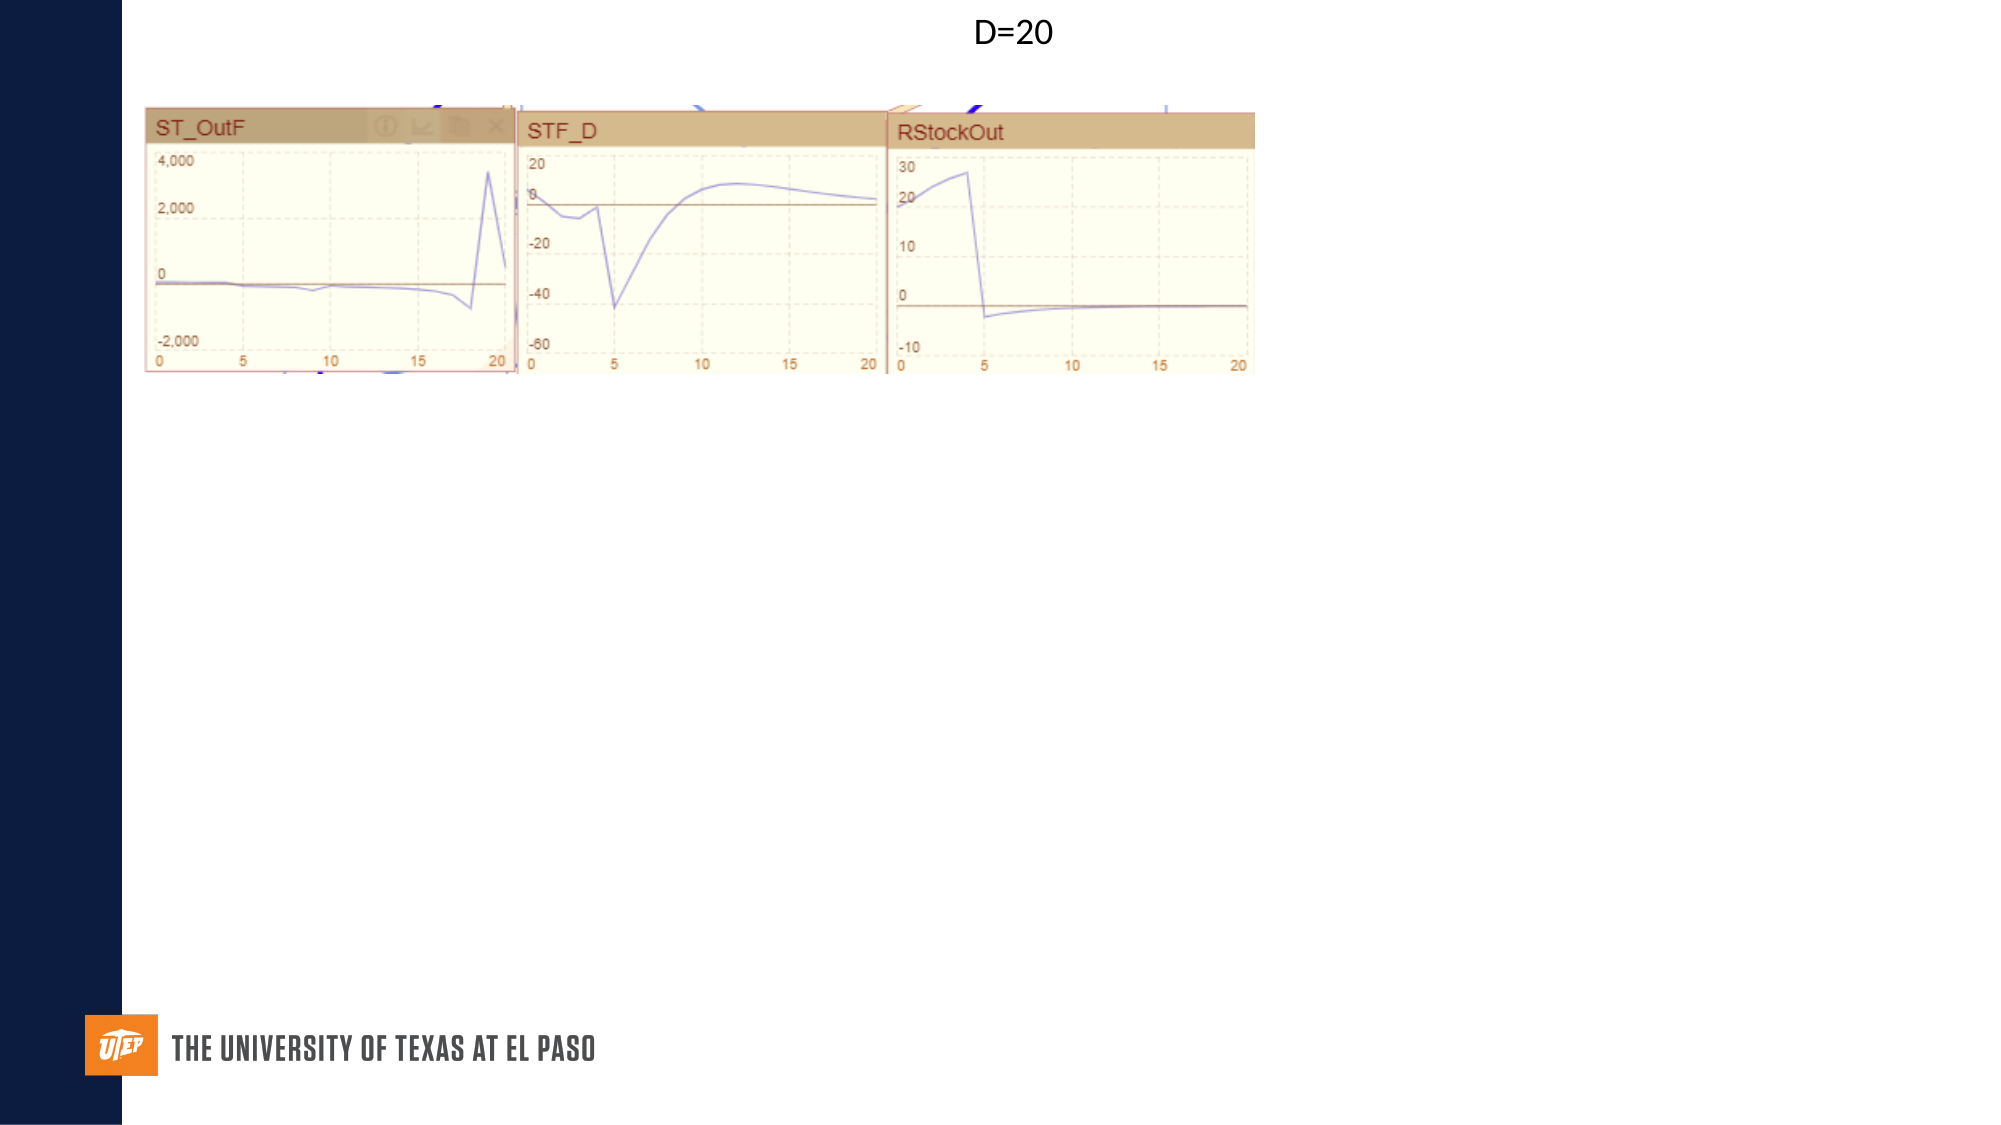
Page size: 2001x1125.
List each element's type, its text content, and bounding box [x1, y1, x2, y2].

picture [0, 0, 602, 1125]
text_box D=20 [959, 0, 1069, 60]
picture [143, 105, 1255, 374]
